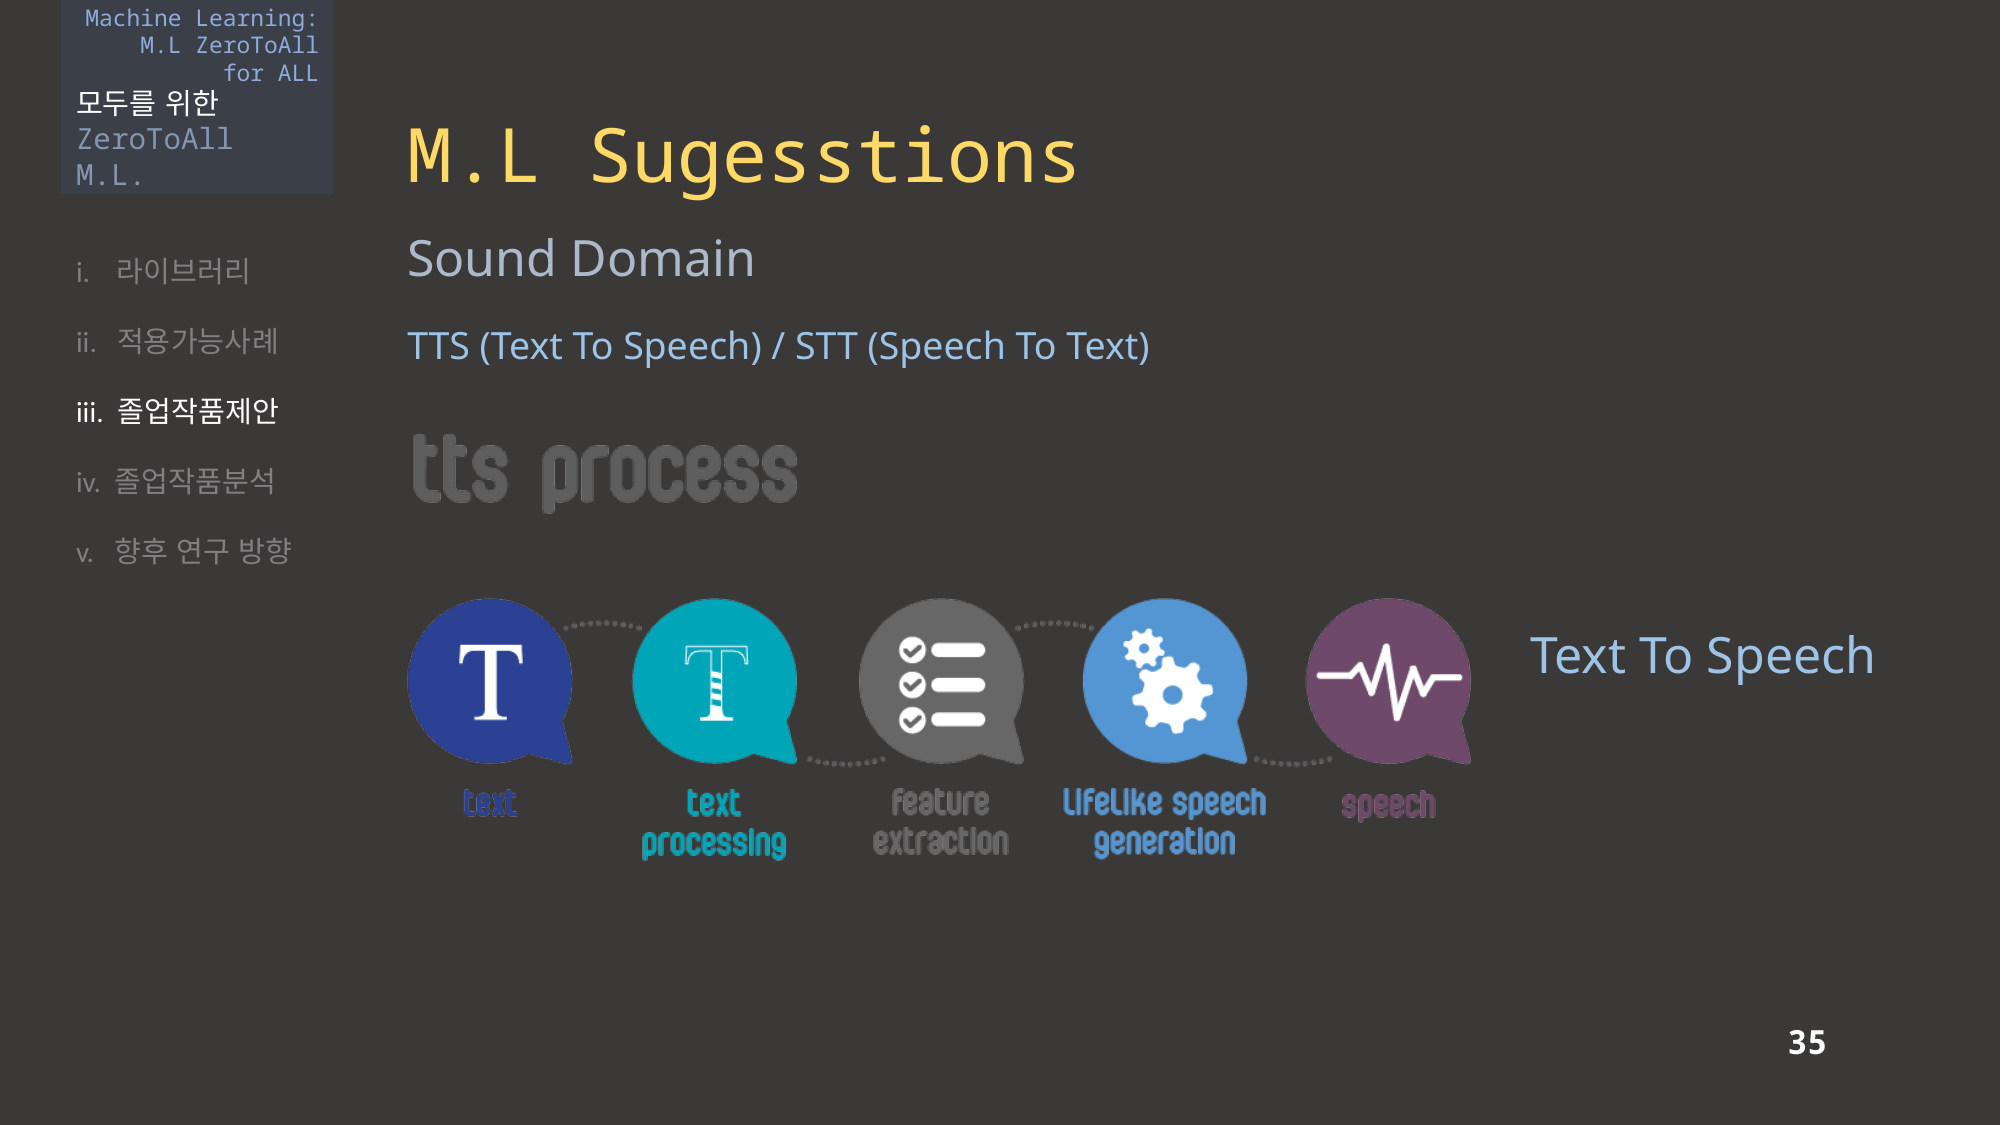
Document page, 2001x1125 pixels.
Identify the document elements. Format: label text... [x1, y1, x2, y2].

text_box i. 라이브러리 ii. 적용가능사례 iii. 졸업작품제안 iv. 졸업작품분석 v. 향후 연구 방향 [60, 222, 335, 599]
text_box TTS (Text To Speech) / STT (Speech To Text) [392, 317, 1204, 372]
text_box M.L Sugesstions [392, 110, 1128, 195]
text_box Machine Learning: M.L ZeroToAll for ALL 모두를 위한 ZeroToAll M.L. [60, 0, 335, 195]
text_box Sound Domain [392, 222, 782, 290]
text_box Text To Speech [1515, 620, 1903, 686]
slide_number 35 [1412, 1013, 1863, 1074]
picture [392, 400, 1493, 907]
